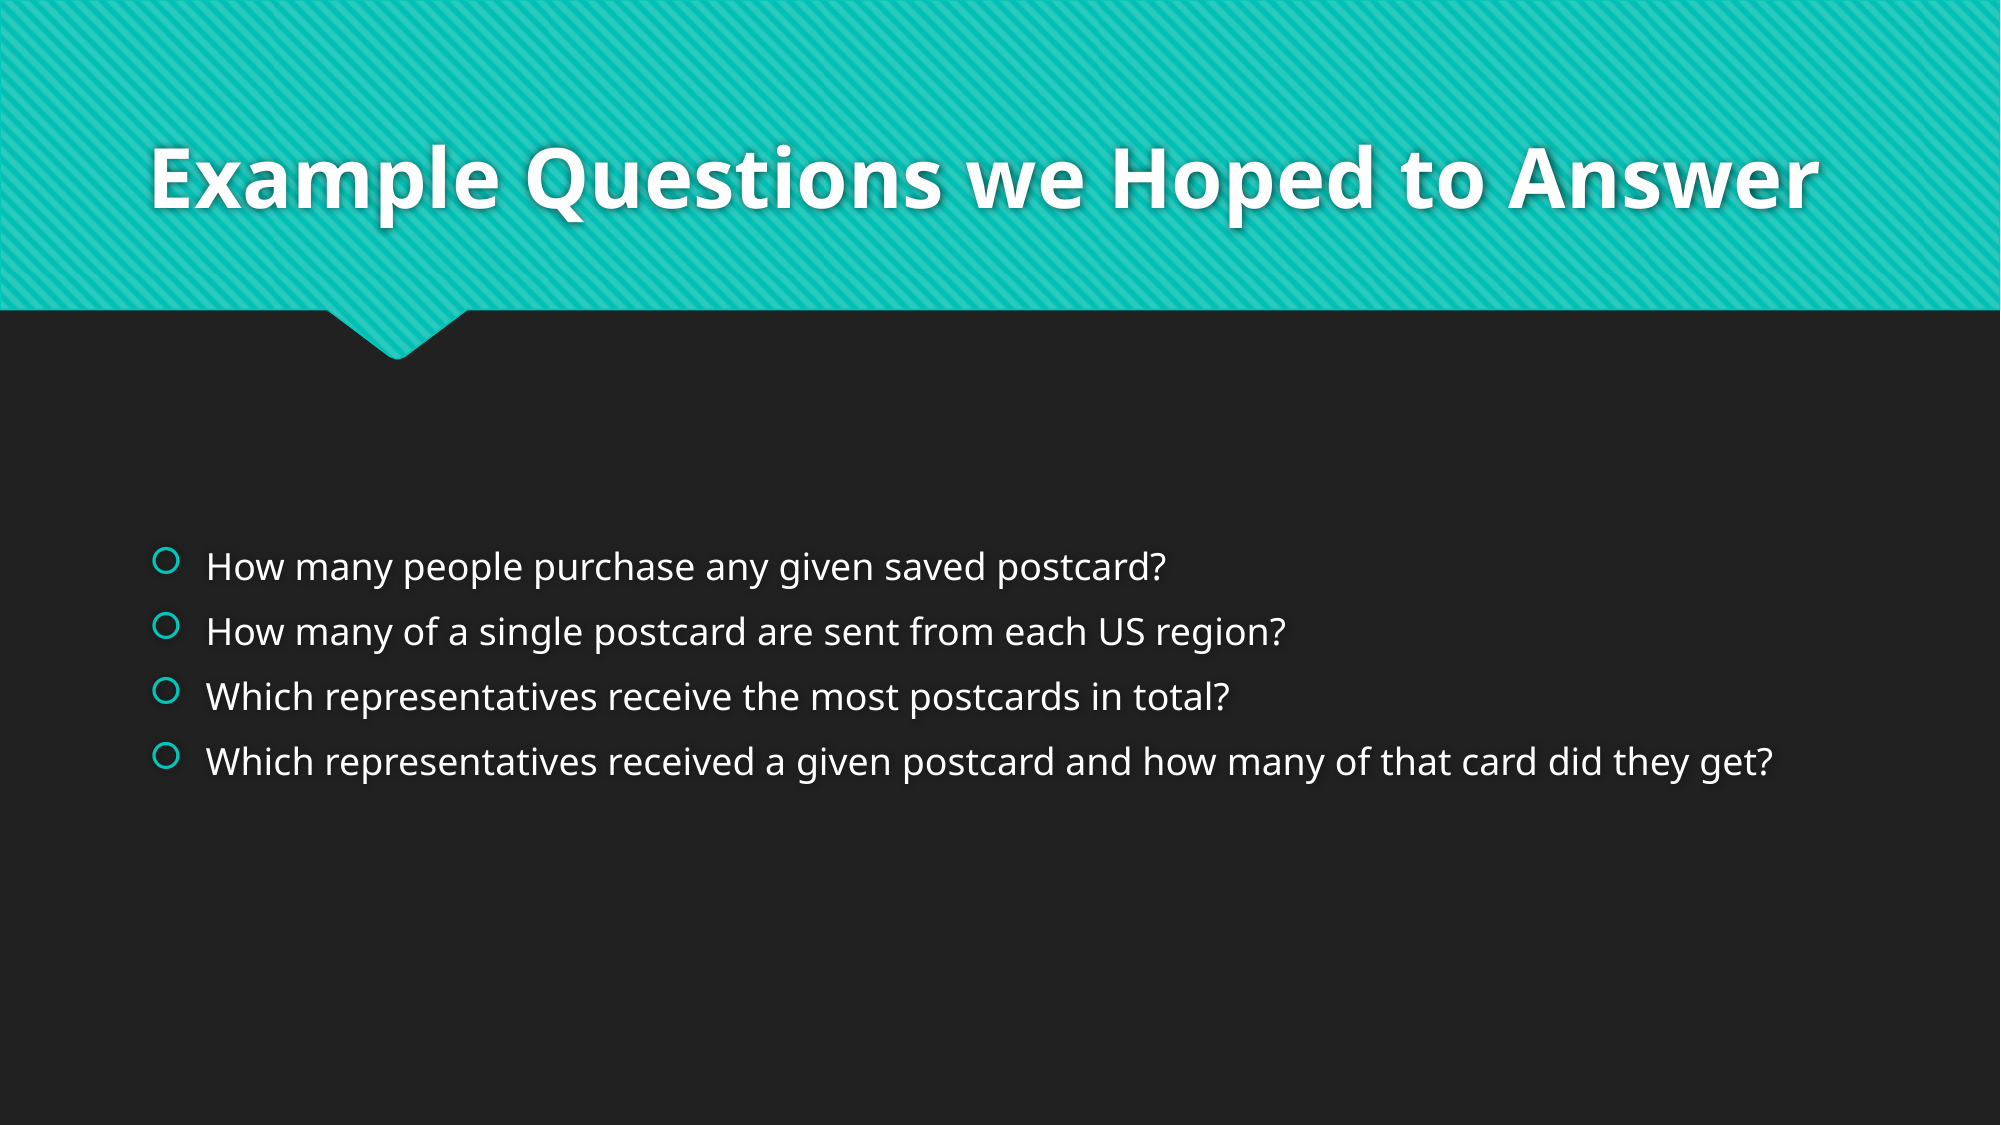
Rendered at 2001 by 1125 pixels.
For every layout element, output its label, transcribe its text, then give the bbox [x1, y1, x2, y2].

title Example Questions we Hoped to Answer [132, 73, 1868, 233]
list How many people purchase any given saved postcard? How many of a single postcard are sent from each US region? Which representatives receive the most postcards in total? Which representatives received a given postcard and how many of that card did they get? [134, 364, 1952, 962]
